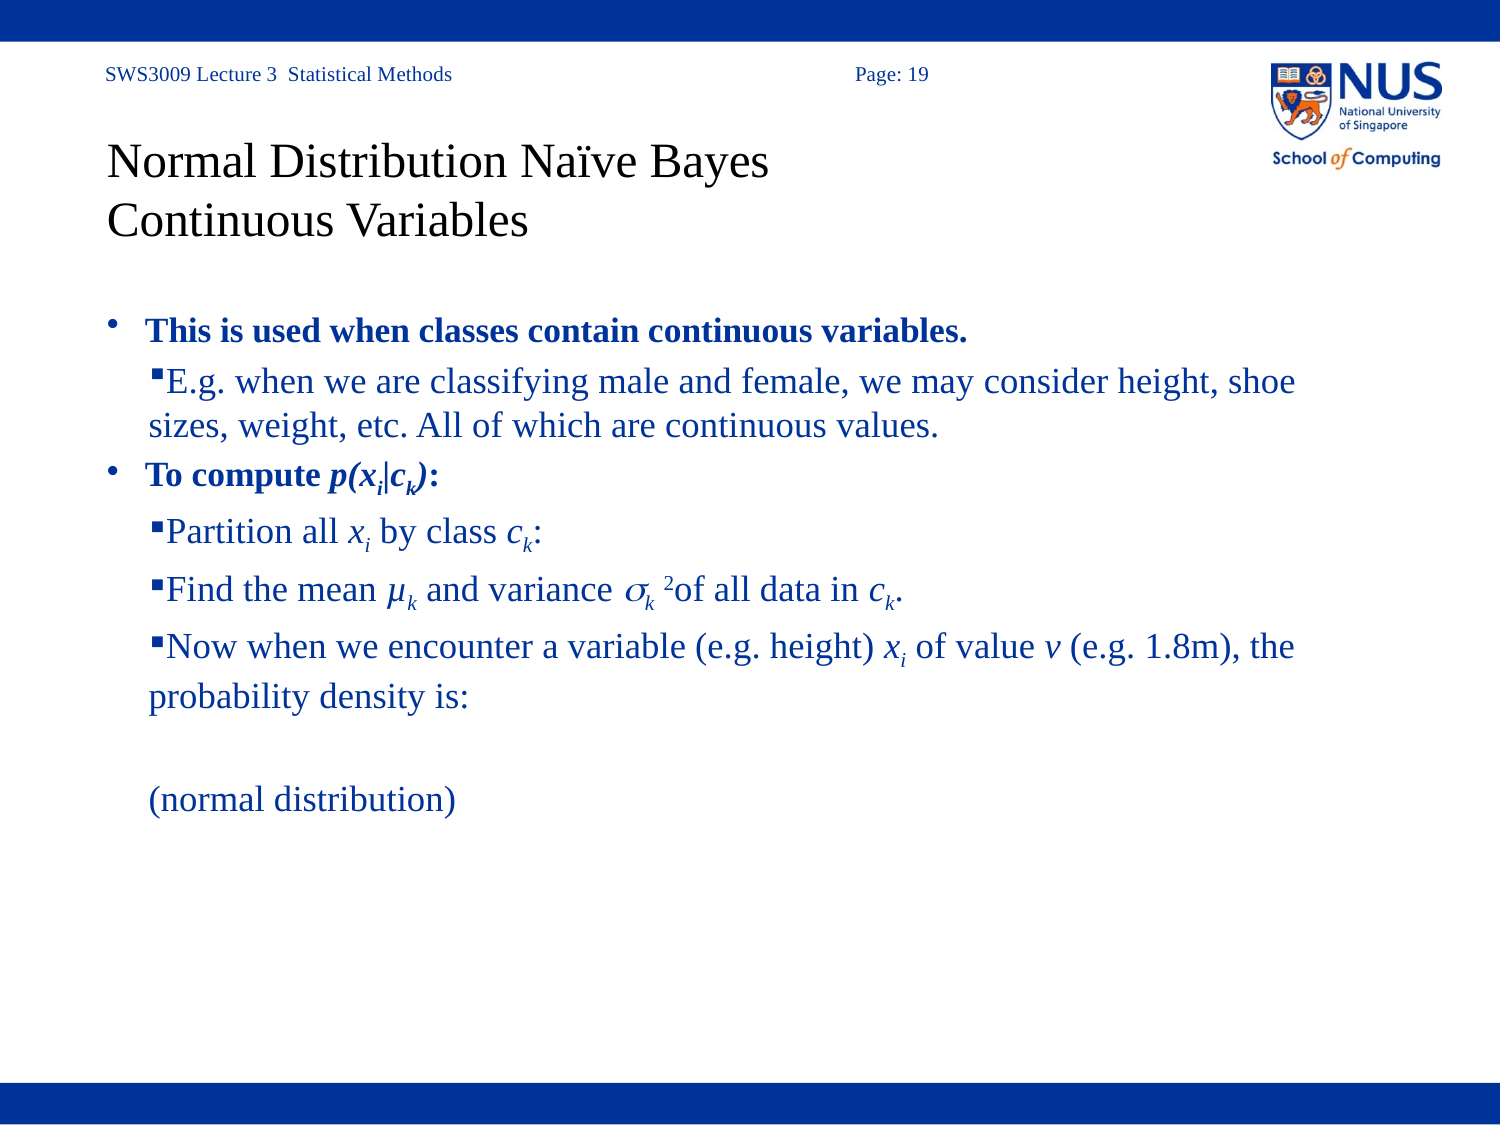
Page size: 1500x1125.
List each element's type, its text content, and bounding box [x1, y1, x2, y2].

picture [1271, 61, 1442, 171]
title Normal Distribution Naïve Bayes Continuous Variables [90, 93, 1160, 282]
